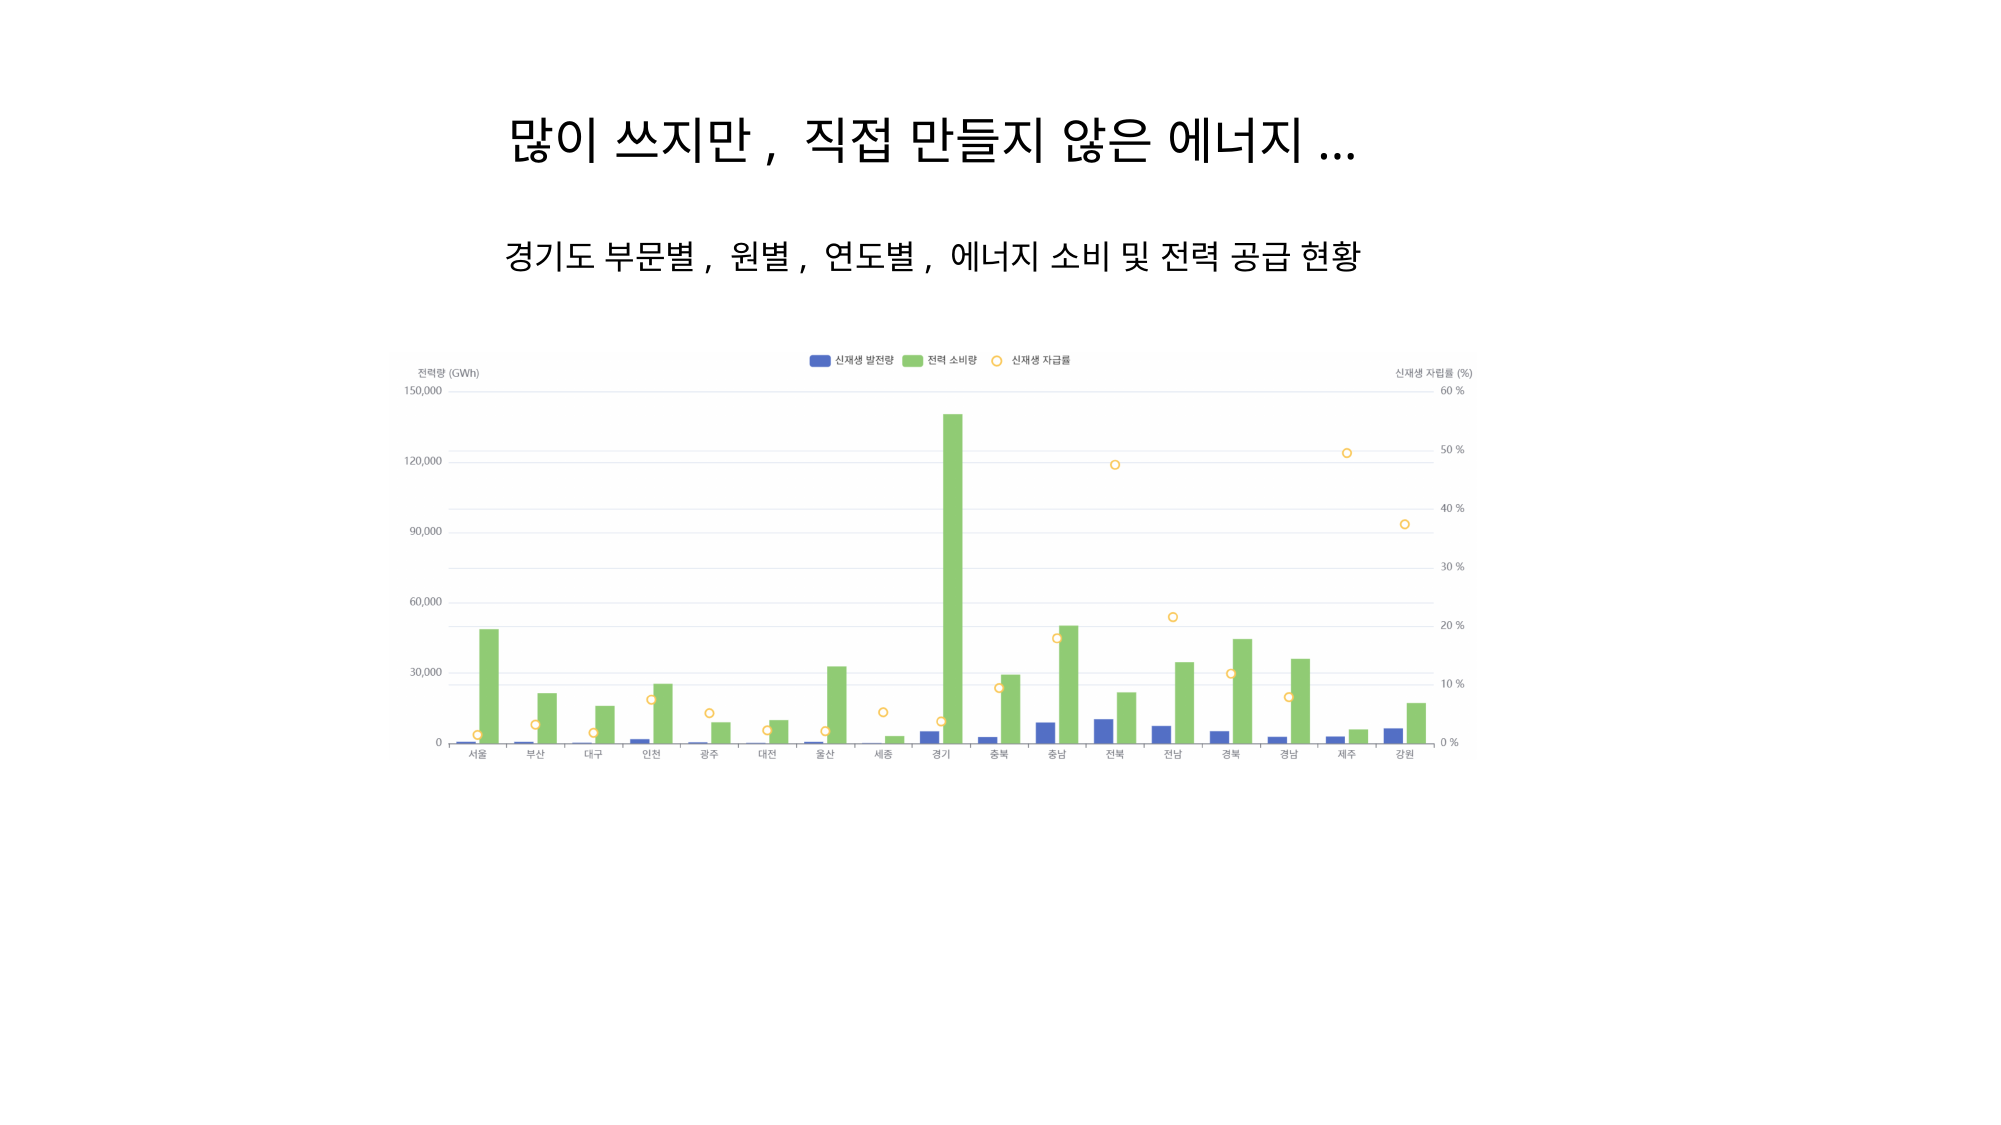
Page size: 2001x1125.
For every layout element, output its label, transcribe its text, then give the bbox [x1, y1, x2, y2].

text_box 경기도 부문별, 원별, 연도별, 에너지 소비 및 전력 공급 현황 [395, 208, 1472, 284]
text_box 많이 쓰지만, 직접 만들지 않은 에너지... [395, 102, 1472, 178]
picture [389, 352, 1478, 761]
